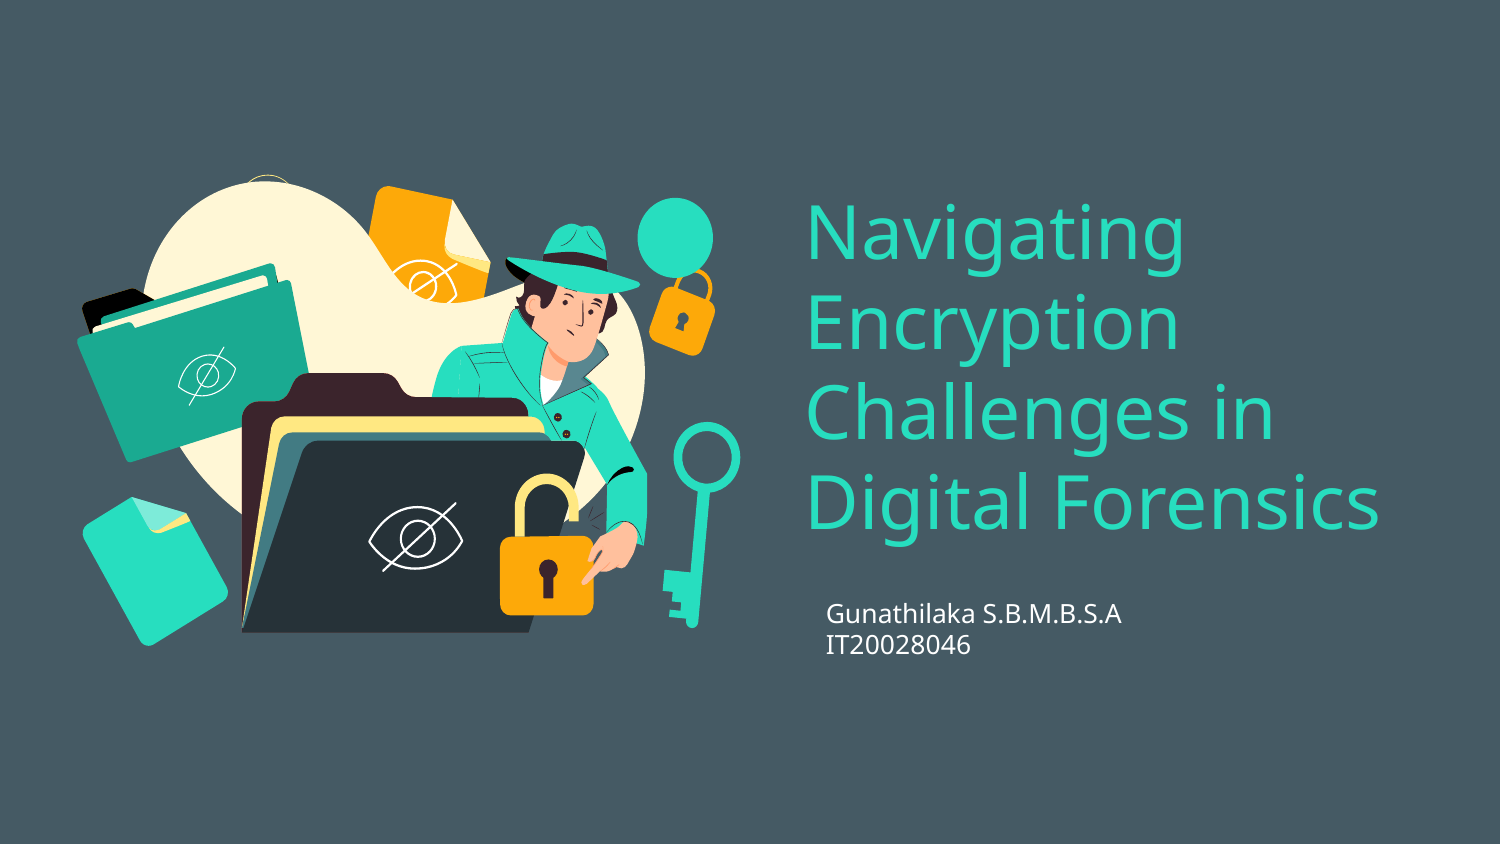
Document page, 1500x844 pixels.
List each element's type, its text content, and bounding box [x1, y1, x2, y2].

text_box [76, 174, 742, 647]
title Navigating Encryption Challenges in Digital Forensics [789, 213, 1483, 560]
subtitle Gunathilaka S.B.M.B.S.A IT20028046 [810, 581, 1278, 676]
